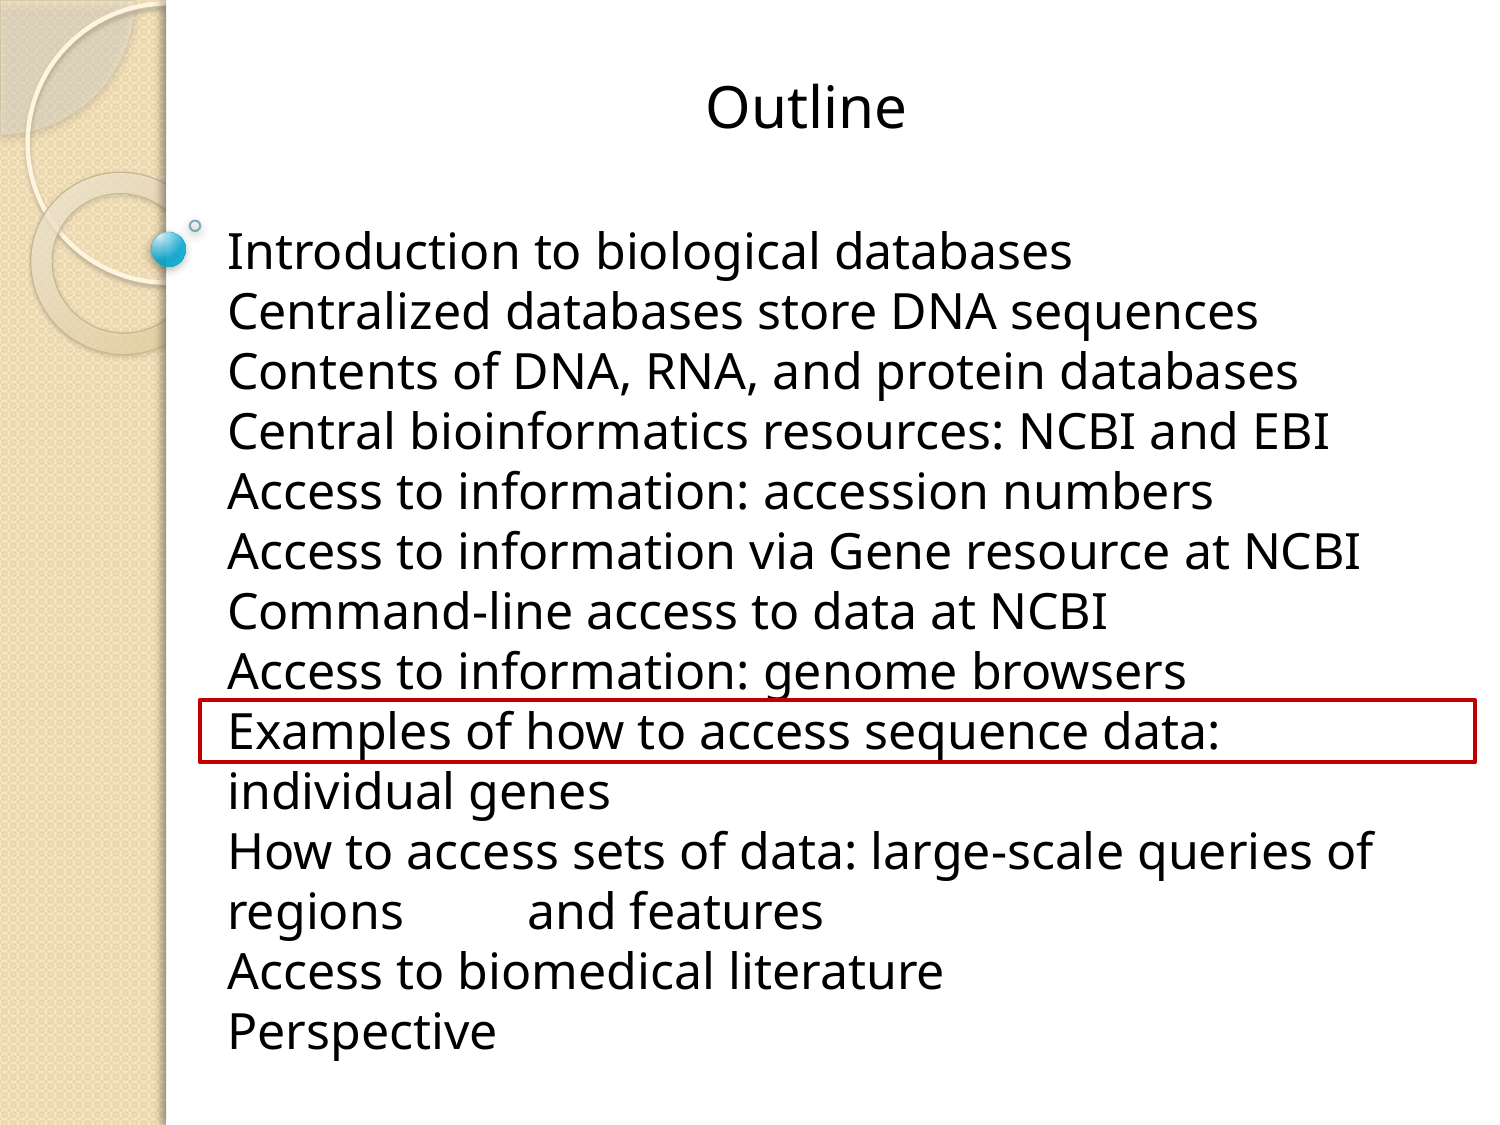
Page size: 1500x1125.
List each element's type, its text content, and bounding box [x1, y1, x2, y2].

text_box Outline [225, 62, 1388, 148]
text_box [198, 698, 1477, 764]
text_box Introduction to biological databases Centralized databases store DNA sequences Contents of DNA, RNA, and protein databases Central bioinformatics resources: NCBI and EBI Access to information: accession numbers Access to information via Gene resource at NCBI Command-line access to data at NCBI Access to information: genome browsers Examples of how to access sequence data: individual genes How to access sets of data: large-scale queries of regions and features Access to biomedical literature Perspective [212, 212, 1450, 698]
text_box Introduction to biological databases Centralized databases store DNA sequences Contents of DNA, RNA, and protein databases Central bioinformatics resources: NCBI and EBI Access to information: accession numbers Access to information via Gene resource at NCBI Command-line access to data at NCBI Access to information: genome browsers Examples of how to access sequence data: individual genes How to access sets of data: large-scale queries of regions and features Access to biomedical literature Perspective [212, 764, 1450, 1068]
